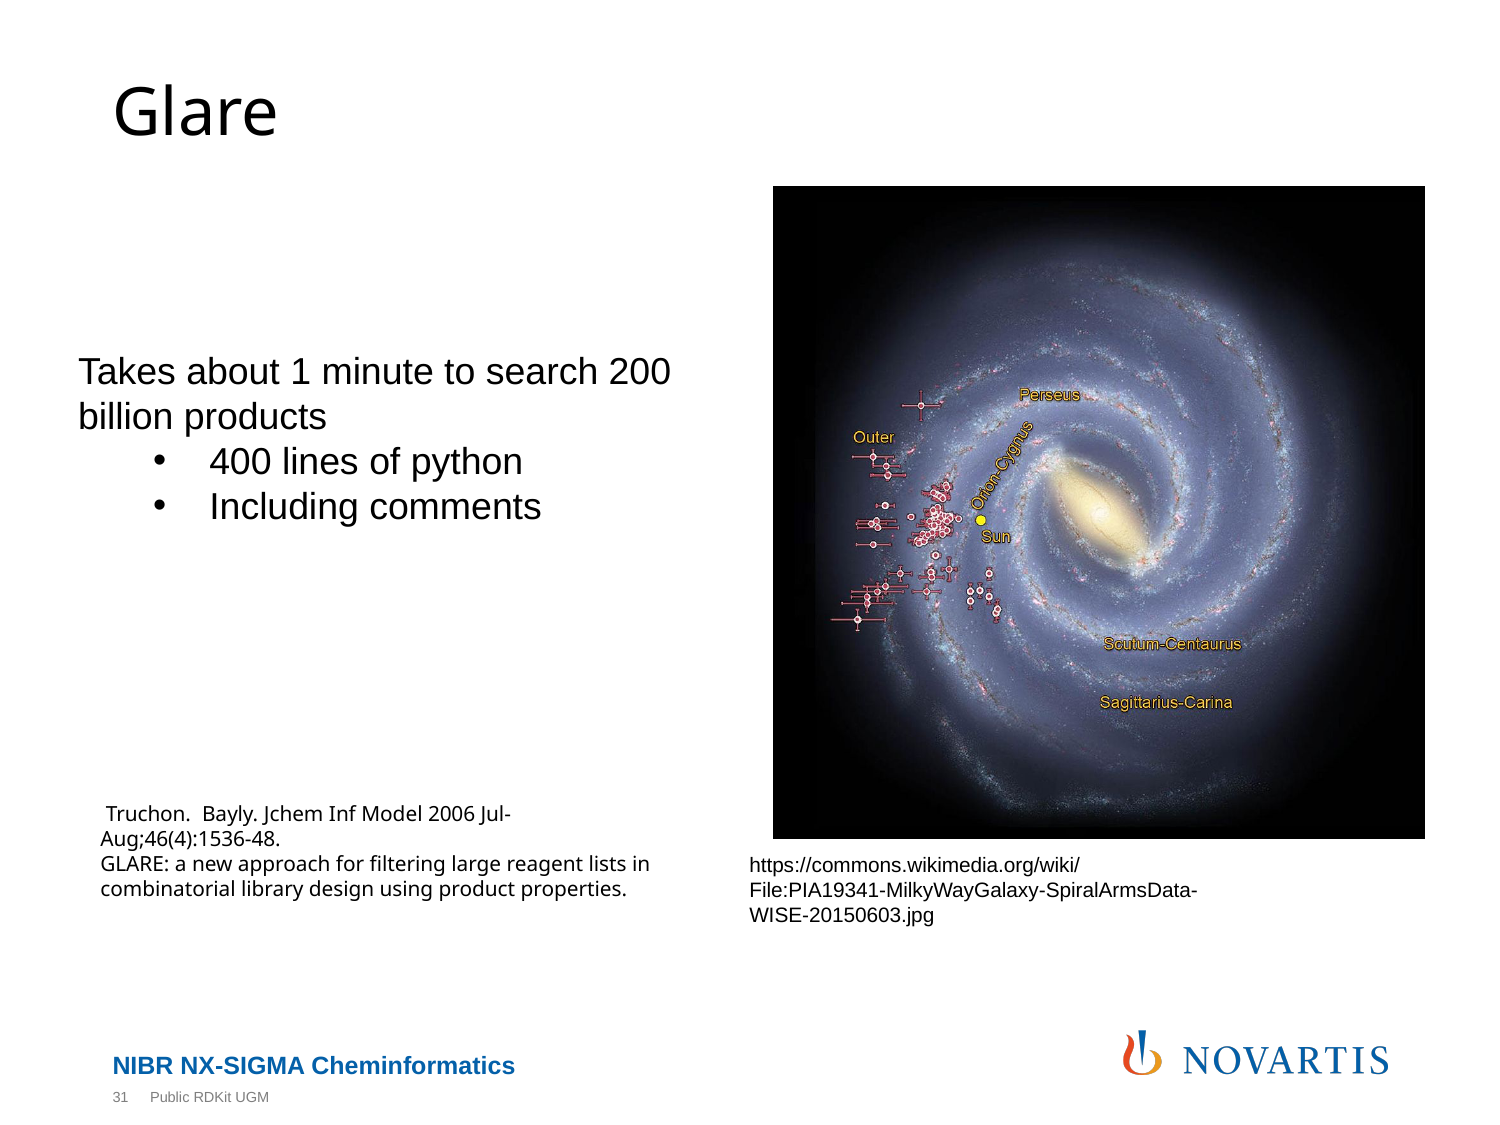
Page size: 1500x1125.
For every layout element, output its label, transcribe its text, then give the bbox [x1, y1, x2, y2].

slide_number 31 [112, 1087, 150, 1125]
text_box Truchon. Bayly. Jchem Inf Model 2006 Jul-Aug;46(4):1536-48. GLARE: a new approach for filtering large reagent lists in combinatorial library design using product properties. [85, 793, 672, 908]
text_box https://commons.wikimedia.org/wiki/File:PIA19341-MilkyWayGalaxy-SpiralArmsData-WISE-20150603.jpg [734, 844, 1223, 935]
title Glare [112, 75, 1388, 233]
picture [1120, 1027, 1391, 1078]
footer Public RDKit UGM [150, 1087, 1088, 1125]
picture [772, 186, 1426, 840]
text_box Takes about 1 minute to search 200 billion products 400 lines of python Including comments [63, 339, 694, 535]
